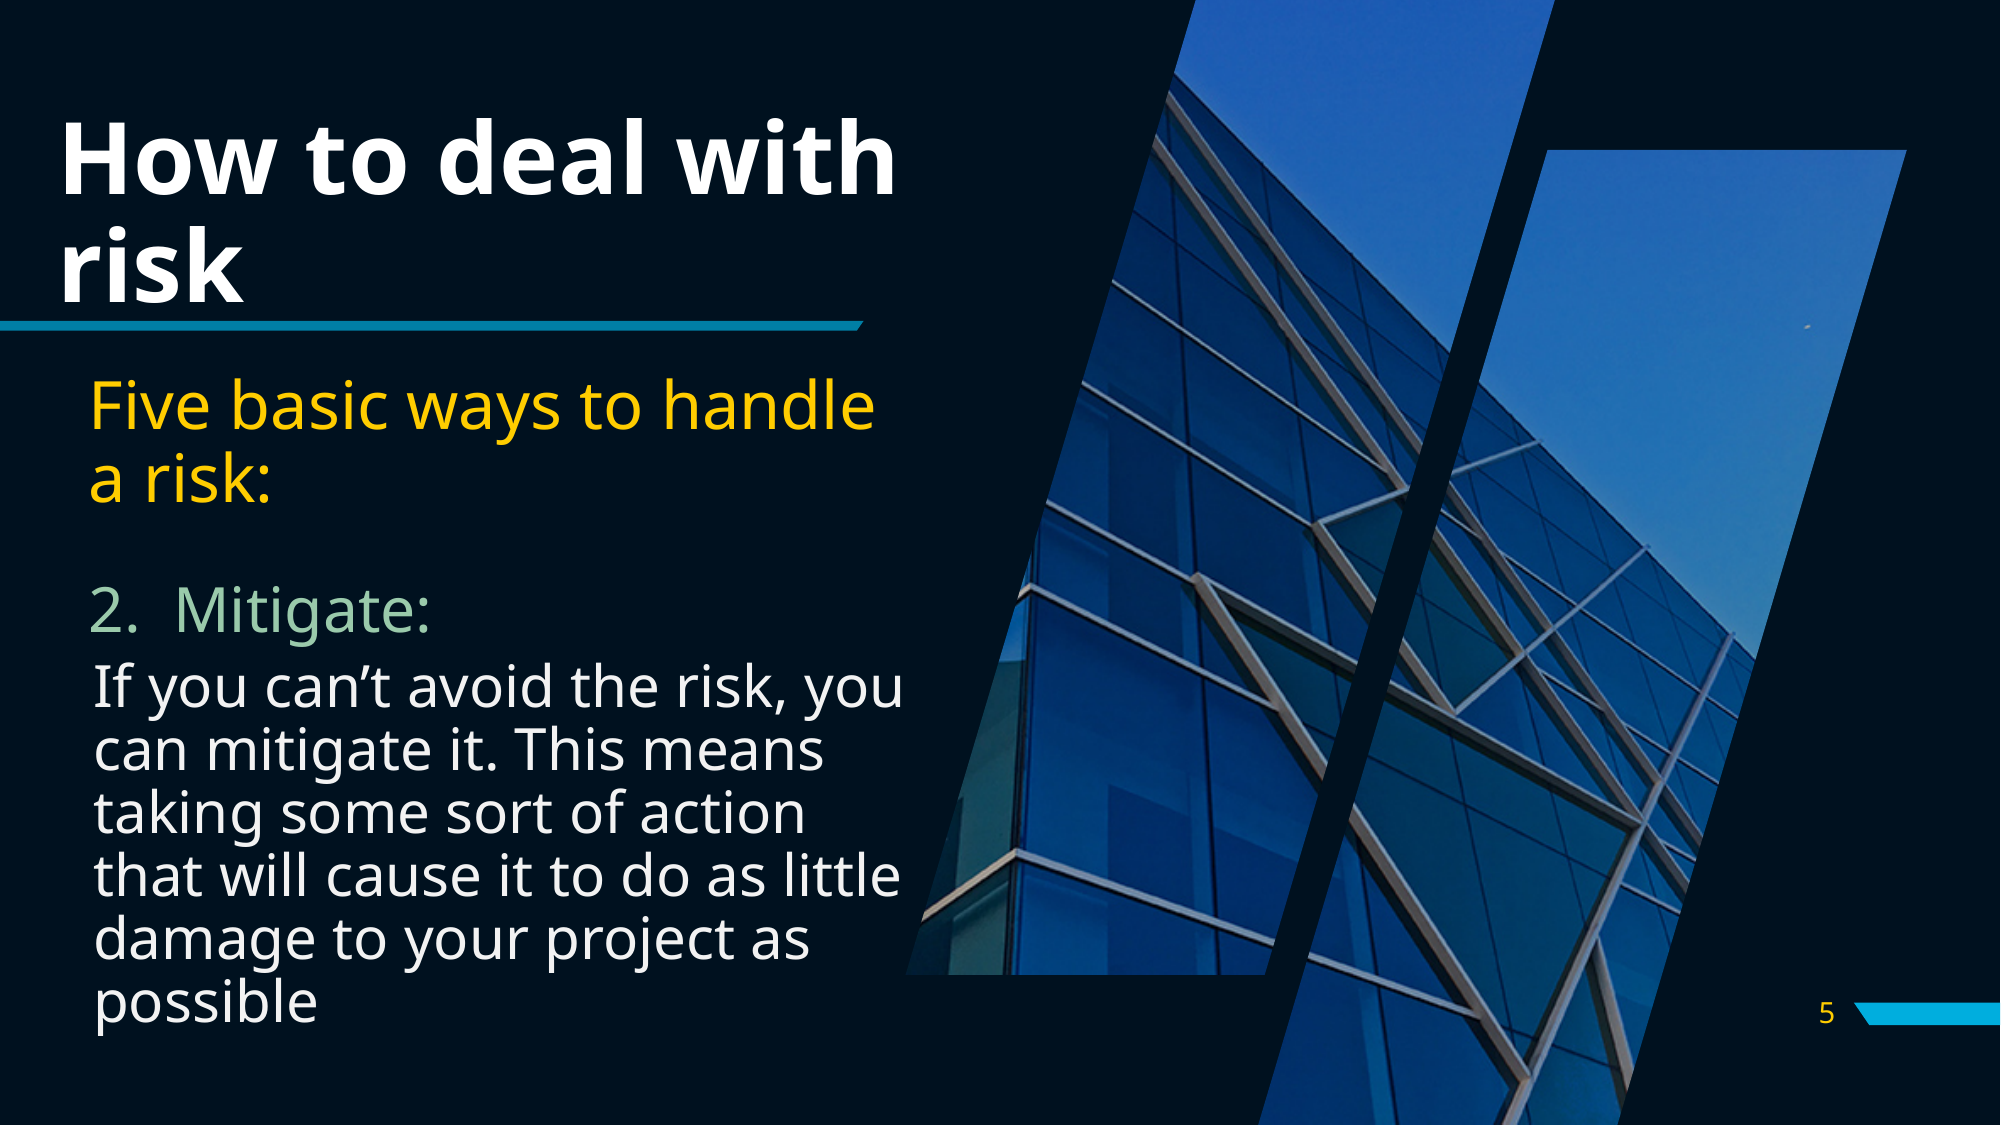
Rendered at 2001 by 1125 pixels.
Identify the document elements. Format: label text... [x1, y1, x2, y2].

list If you can’t avoid the risk, you can mitigate it. This means taking some sort of action that will cause it to do as little damage to your project as possible [93, 650, 905, 989]
text_box Mitigate: [73, 562, 481, 653]
list Five basic ways to handle a risk: [73, 365, 905, 457]
title How to deal with risk [42, 139, 905, 293]
picture [905, 0, 1907, 1125]
